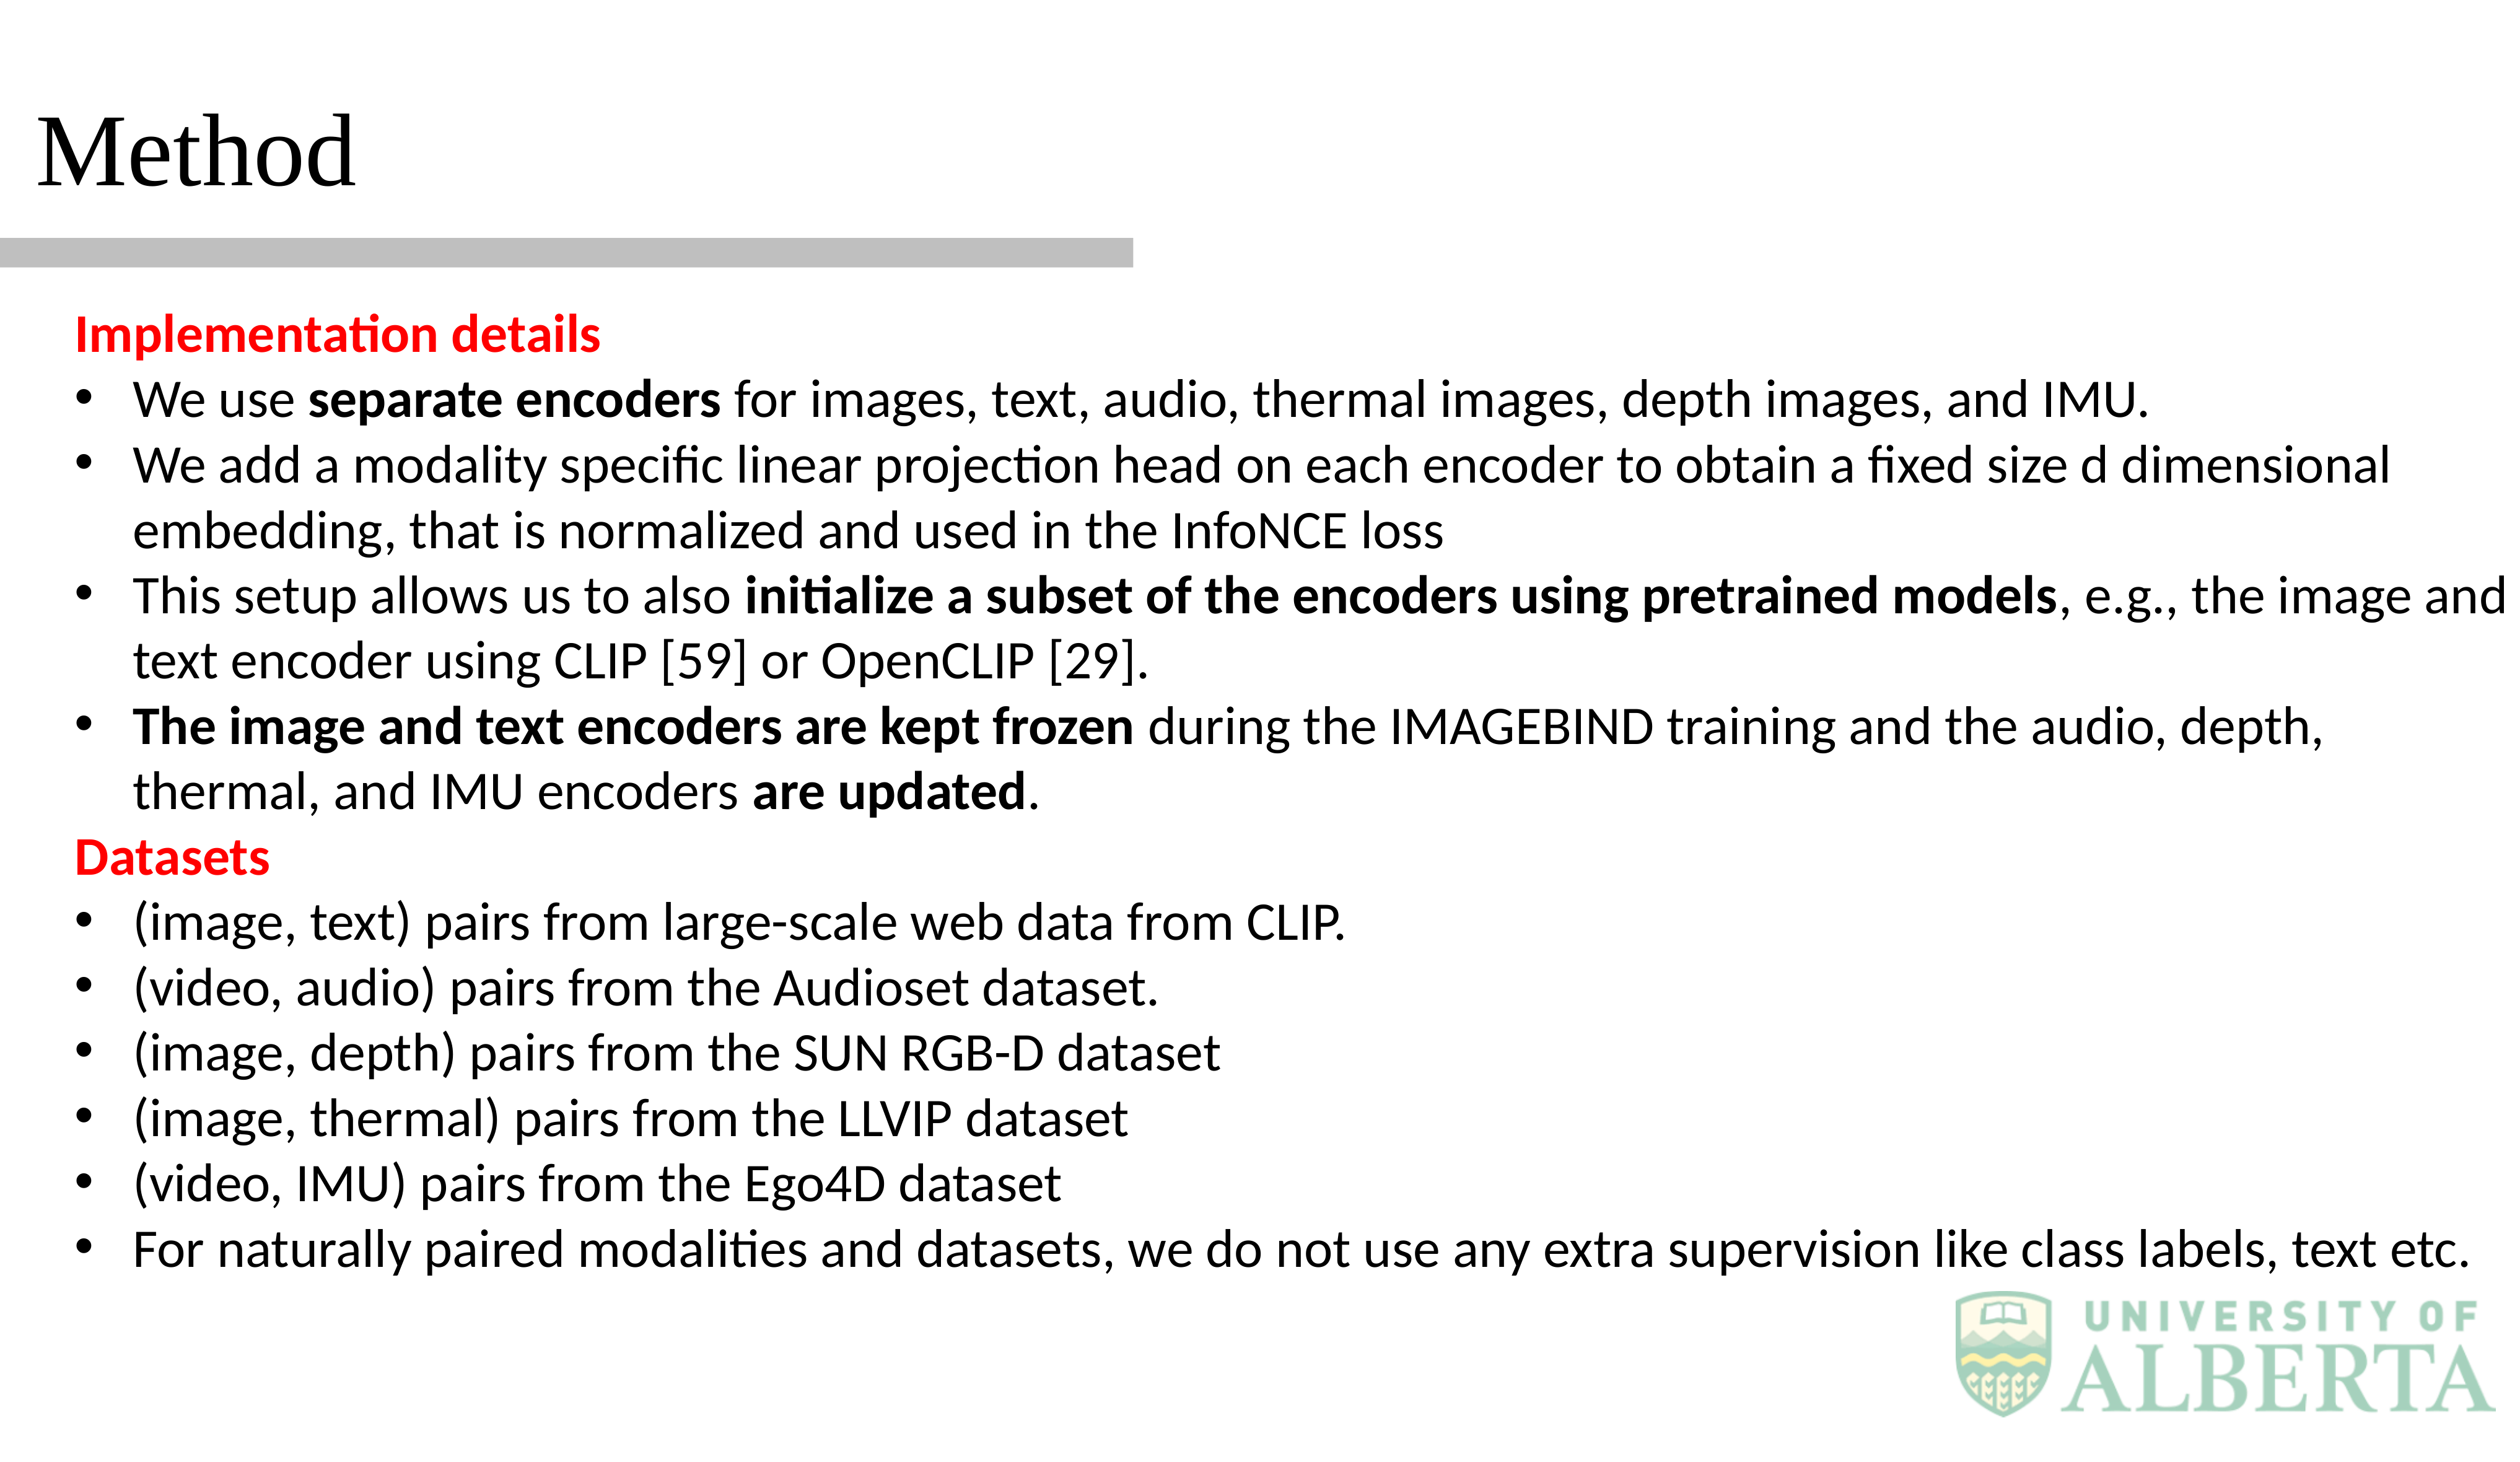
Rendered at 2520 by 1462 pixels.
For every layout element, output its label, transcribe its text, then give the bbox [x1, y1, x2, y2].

text_box Method [26, 77, 367, 211]
text_box Implementation details We use separate encoders for images, text, audio, thermal images, depth images, and IMU. We add a modality specific linear projection head on each encoder to obtain a fixed size d dimensional embedding, that is normalized and used in the InfoNCE loss This setup allows us to also initialize a subset of the encoders using pretrained models, e.g., the image and text encoder using CLIP [59] or OpenCLIP [29]. The image and text encoders are kept frozen during the IMAGEBIND training and the audio, depth, thermal, and IMU encoders are updated. Datasets (image, text) pairs from large-scale web data from CLIP. (video, audio) pairs from the Audioset dataset. (image, depth) pairs from the SUN RGB-D dataset (image, thermal) pairs from the LLVIP dataset (video, IMU) pairs from the Ego4D dataset For naturally paired modalities and datasets, we do not use any extra supervision like class labels, text etc. [65, 293, 2520, 1462]
text_box [0, 237, 1134, 268]
